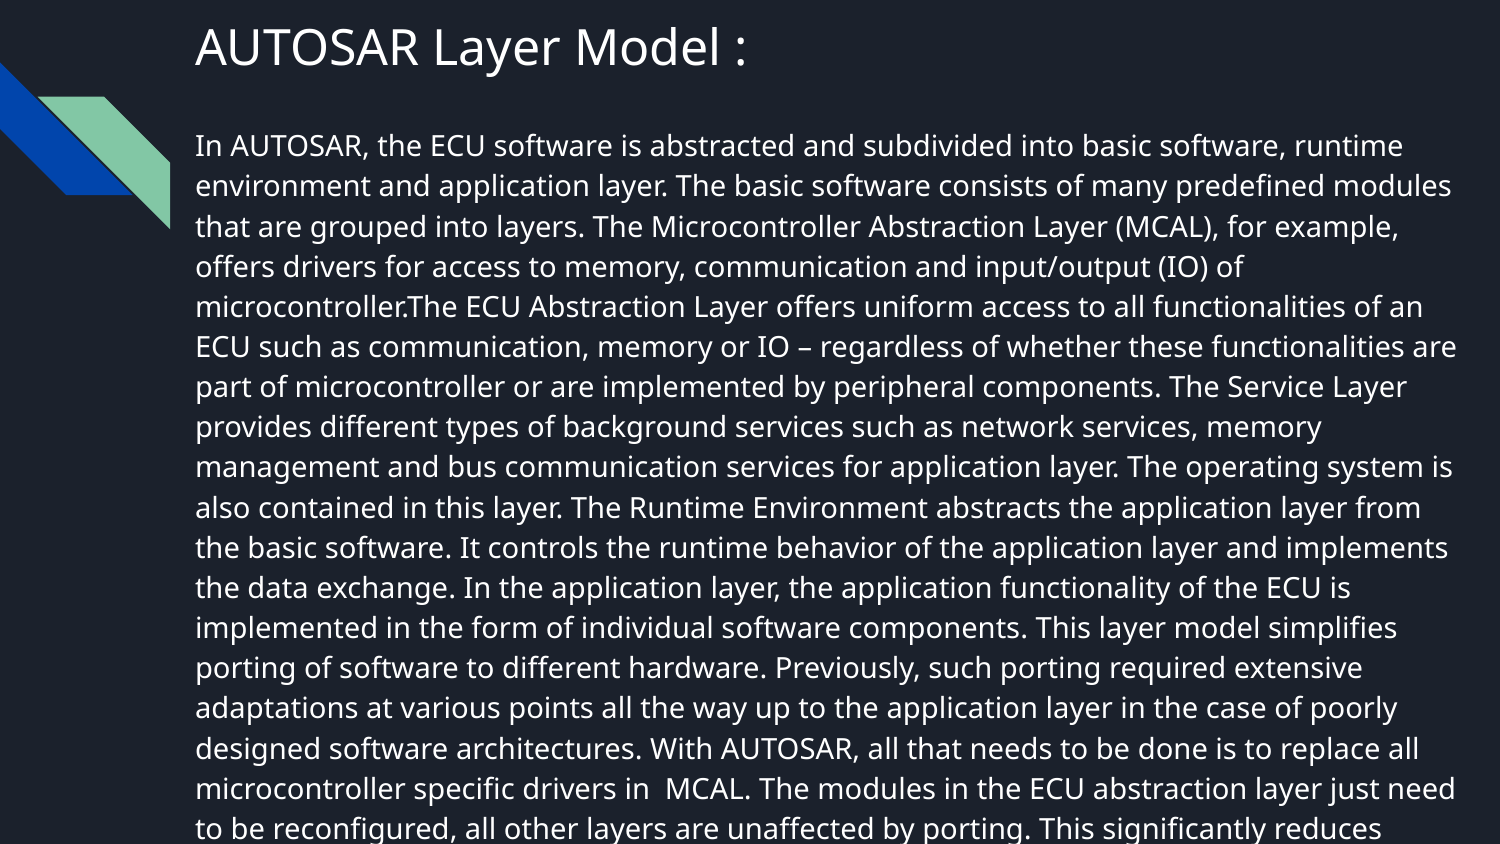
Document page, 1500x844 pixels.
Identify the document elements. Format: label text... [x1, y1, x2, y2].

list In AUTOSAR, the ECU software is abstracted and subdivided into basic software, runtime environment and application layer. The basic software consists of many predefined modules that are grouped into layers. The Microcontroller Abstraction Layer (MCAL), for example, offers drivers for access to memory, communication and input/output (IO) of microcontroller.The ECU Abstraction Layer offers uniform access to all functionalities of an ECU such as communication, memory or IO – regardless of whether these functionalities are part of microcontroller or are implemented by peripheral components. The Service Layer provides different types of background services such as network services, memory management and bus communication services for application layer. The operating system is also contained in this layer. The Runtime Environment abstracts the application layer from the basic software. It controls the runtime behavior of the application layer and implements the data exchange. In the application layer, the application functionality of the ECU is implemented in the form of individual software components. This layer model simplifies porting of software to different hardware. Previously, such porting required extensive adaptations at various points all the way up to the application layer in the case of poorly designed software architectures. With AUTOSAR, all that needs to be done is to replace all microcontroller specific drivers in MCAL. The modules in the ECU abstraction layer just need to be reconfigured, all other layers are unaffected by porting. This significantly reduces implementation and testing effort and associated risk. [180, 107, 1487, 844]
title AUTOSAR Layer Model : [180, 0, 1188, 107]
